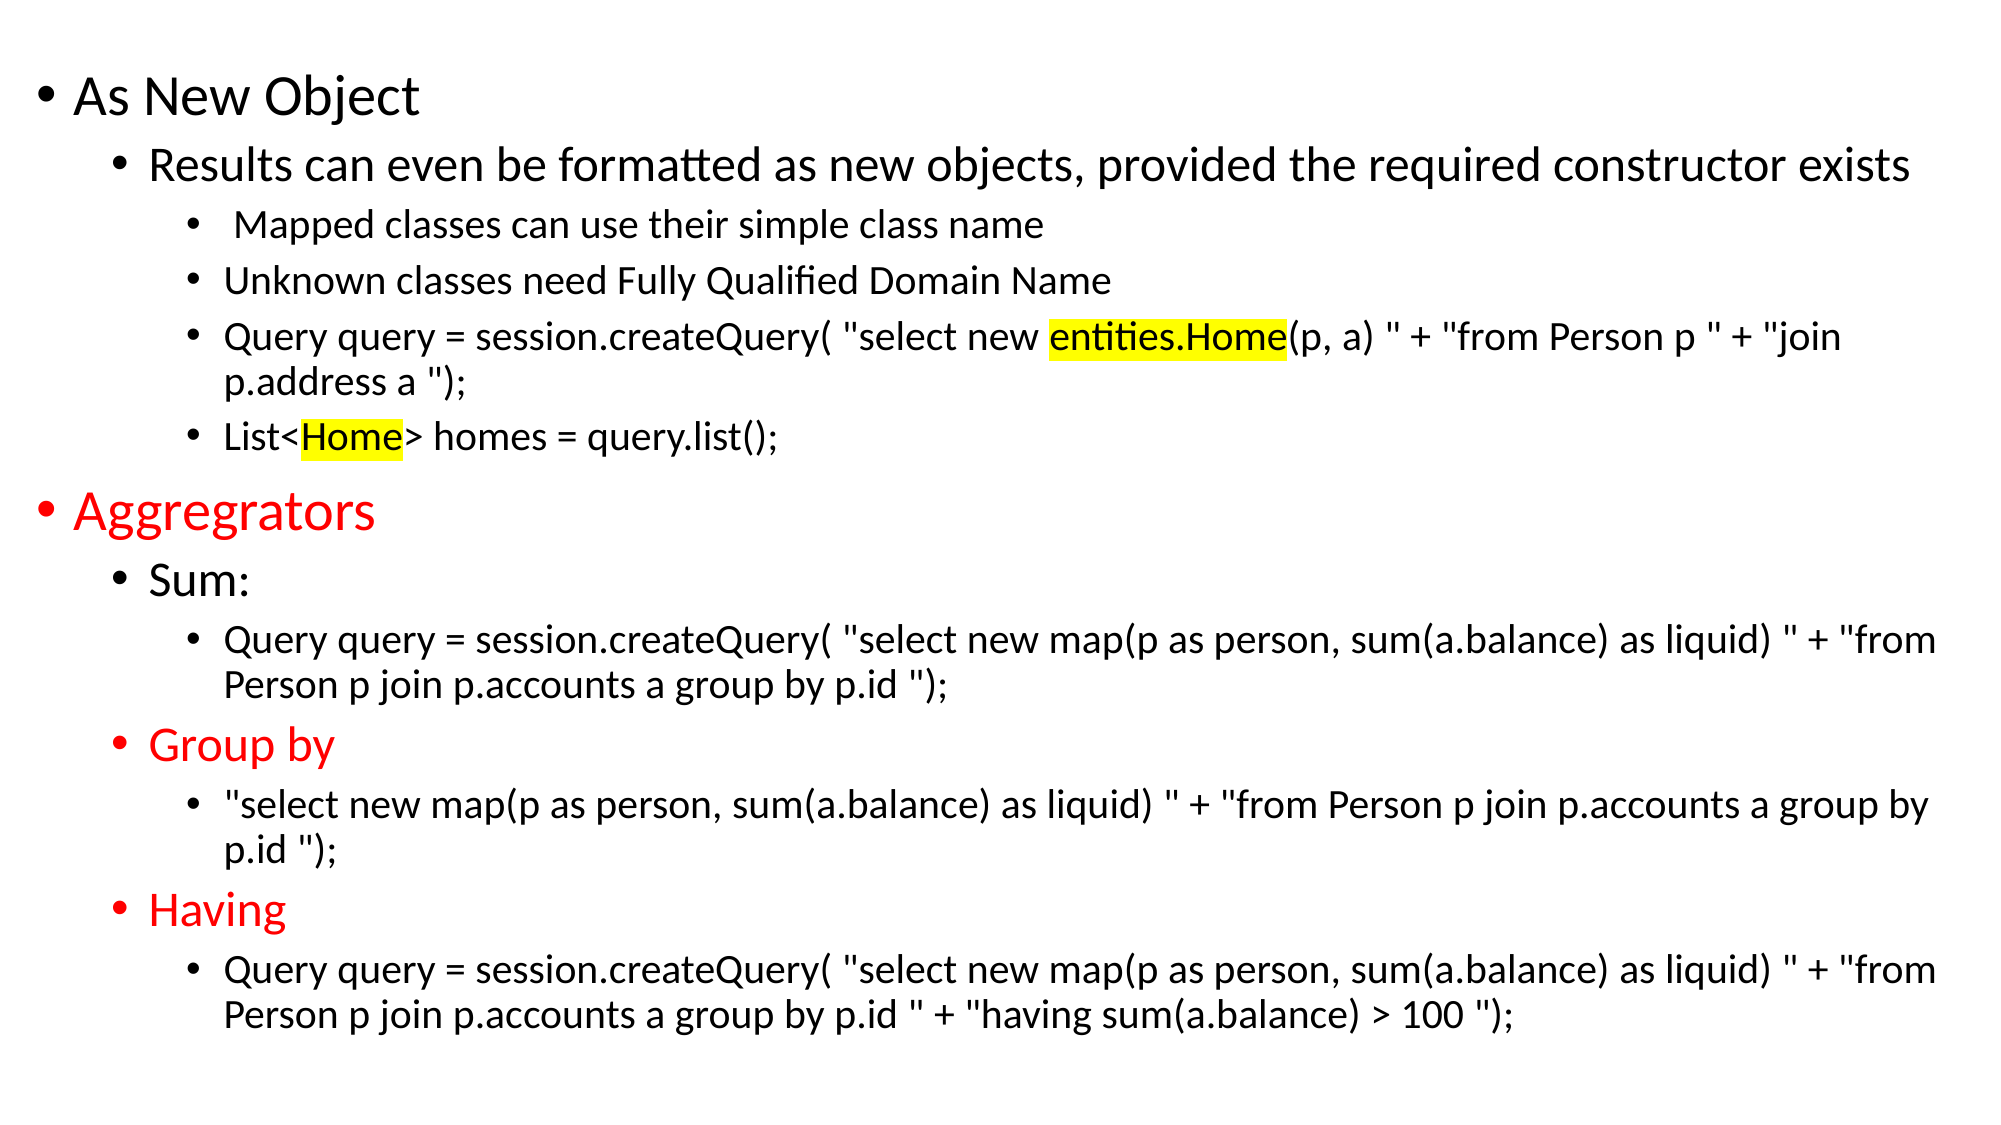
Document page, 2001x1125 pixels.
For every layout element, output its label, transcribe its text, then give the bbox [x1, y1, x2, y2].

list As New Object Results can even be formatted as new objects, provided the required constructor exists Mapped classes can use their simple class name Unknown classes need Fully Qualified Domain Name Query query = session.createQuery( "select new entities.Home(p, a) " + "from Person p " + "join p.address a "); List<Home> homes = query.list(); Aggregrators Sum: Query query = session.createQuery( "select new map(p as person, sum(a.balance) as liquid) " + "from Person p join p.accounts a group by p.id "); Group by "select new map(p as person, sum(a.balance) as liquid) " + "from Person p join p.accounts a group by p.id "); Having Query query = session.createQuery( "select new map(p as person, sum(a.balance) as liquid) " + "from Person p join p.accounts a group by p.id " + "having sum(a.balance) > 100 "); [21, 57, 1982, 1087]
